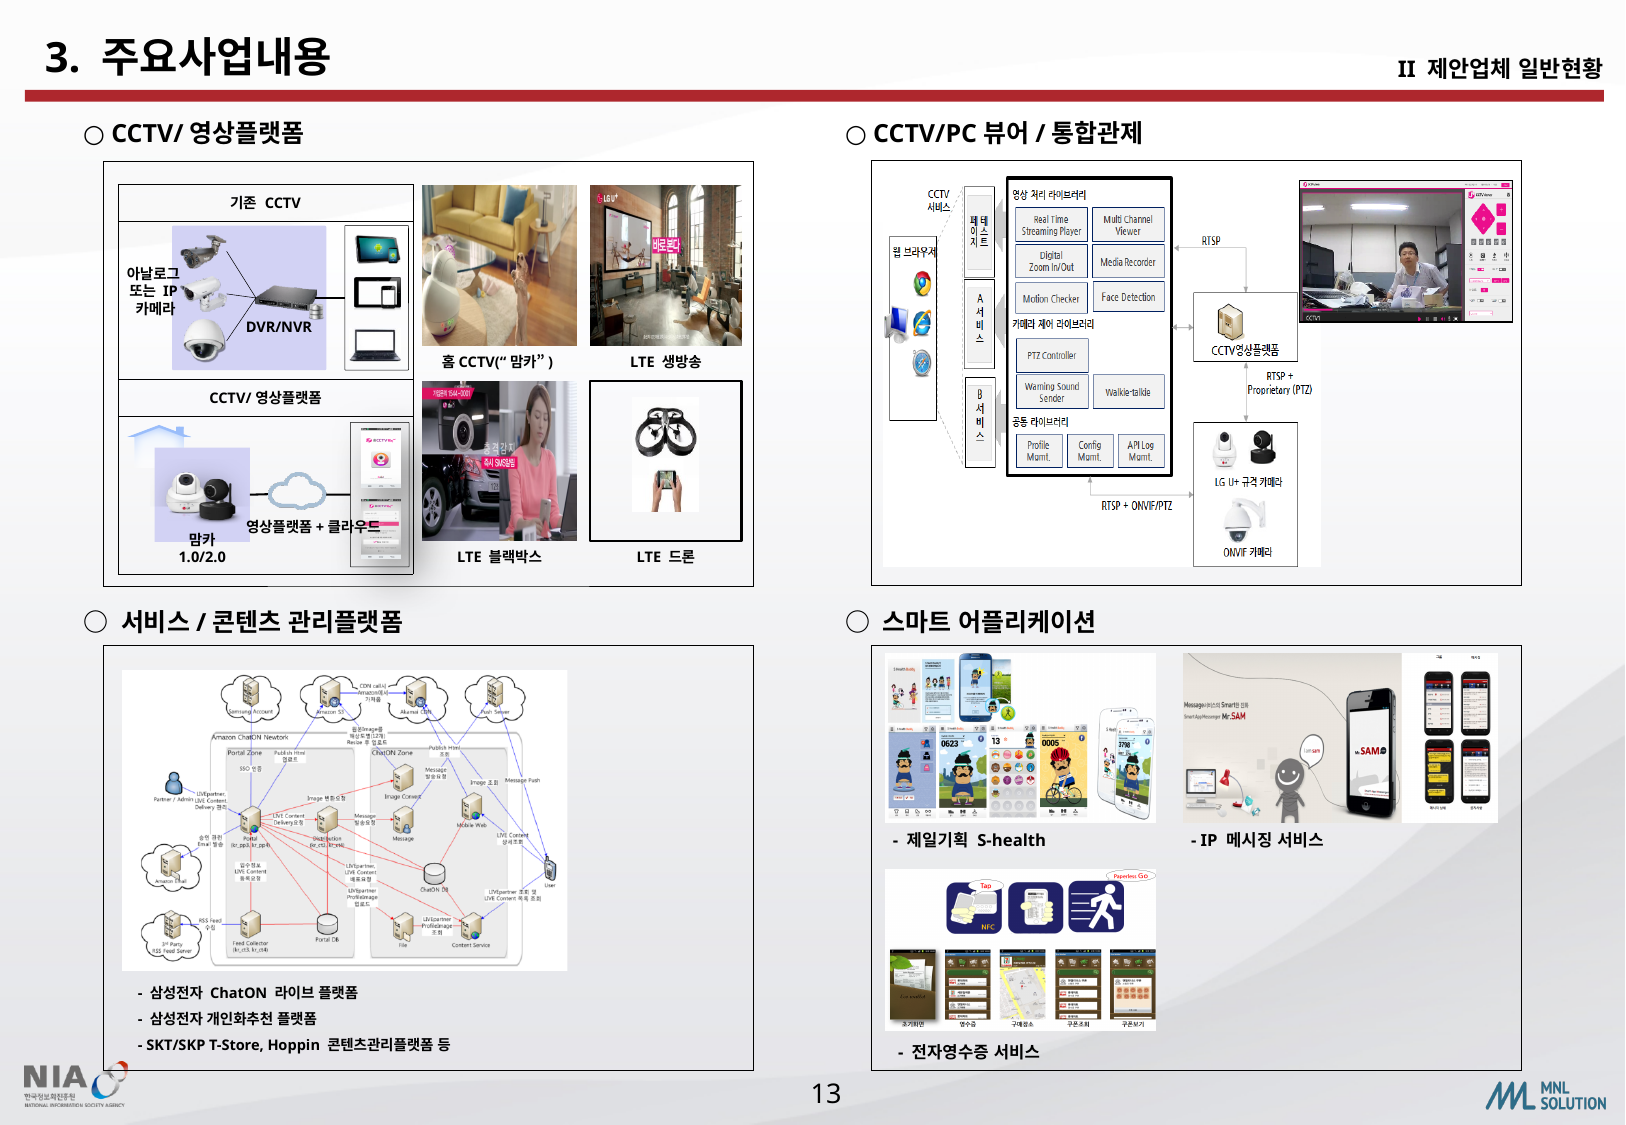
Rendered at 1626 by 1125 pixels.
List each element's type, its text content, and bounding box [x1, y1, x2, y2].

table_cell CCTV/영상플랫폼 [119, 380, 413, 416]
text_box ○ 서비스/콘텐츠 관리플랫폼 [68, 599, 435, 644]
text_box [127, 422, 410, 568]
text_box [103, 645, 754, 1070]
table_cell [358, 187, 745, 587]
text_box - 제일기획 S-health [878, 822, 1167, 857]
text_box - IP 메시징 서비스 [1176, 822, 1465, 857]
text_box ○ 스마트 어플리케이션 [830, 599, 1197, 644]
text_box [871, 645, 1522, 1070]
text_box II 제안업체 일반현황 [915, 54, 1604, 83]
table_cell [119, 417, 413, 574]
text_box - 삼성전자 ChatON 라이브 플랫폼 - 삼성전자 개인화추천 플랫폼 - SKT/SKP T-Store, Hoppin 콘텐츠관리플랫폼 등 [123, 977, 568, 1062]
picture [0, 0, 1626, 1125]
table_cell [119, 222, 413, 228]
text_box ○ CCTV/PC뷰어/통합관제 [830, 110, 1197, 156]
table_header 기존 CCTV [119, 185, 413, 221]
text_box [422, 185, 742, 563]
text_box [103, 161, 754, 587]
text_box [871, 160, 1522, 586]
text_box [103, 225, 409, 371]
text_box ○ CCTV/영상플랫폼 [68, 110, 435, 156]
text_box - 전자영수증 서비스 [883, 1034, 1172, 1070]
text_box 3. 주요사업내용 [44, 30, 710, 81]
